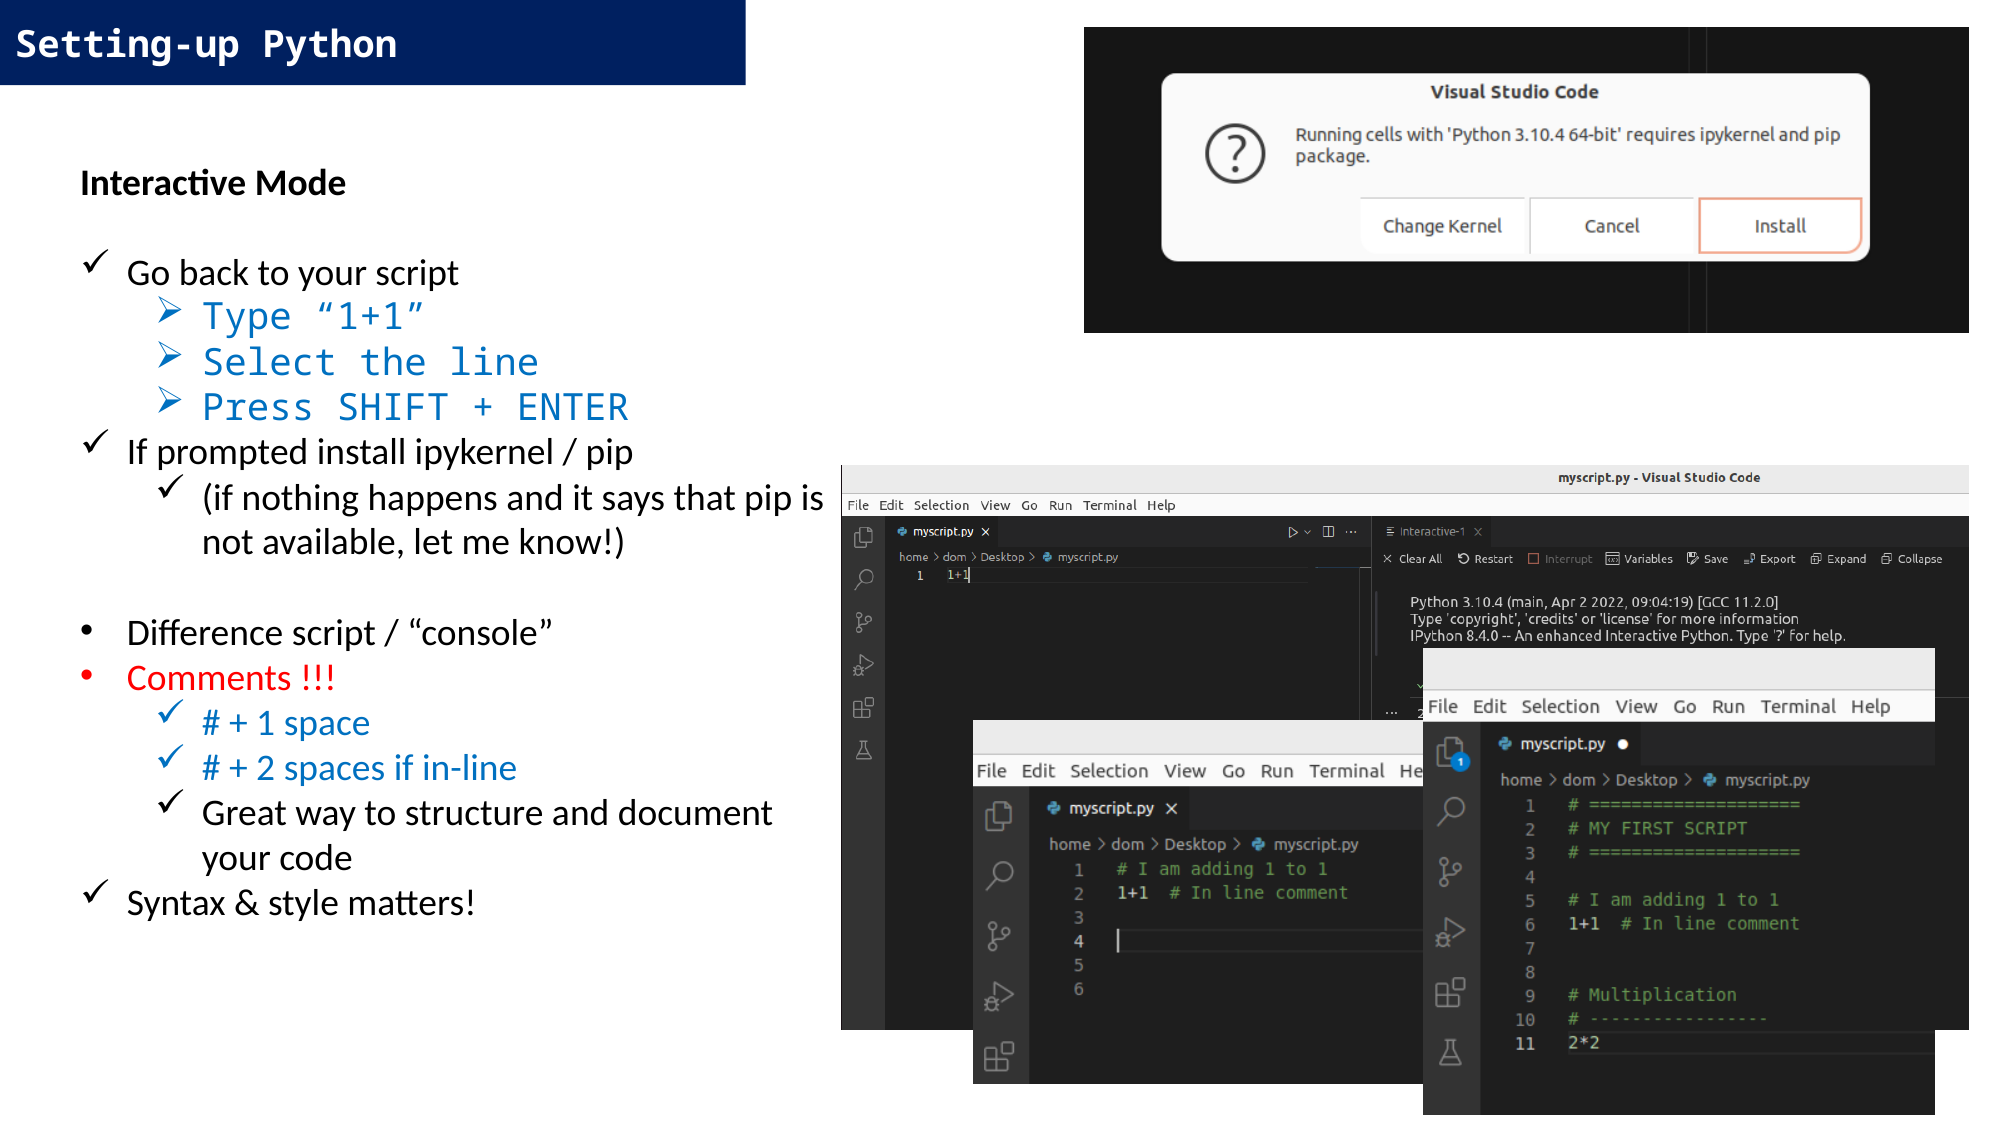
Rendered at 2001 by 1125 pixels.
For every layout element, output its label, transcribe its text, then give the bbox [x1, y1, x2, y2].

text_box Setting-up Python [0, 0, 746, 86]
picture [841, 465, 1969, 1115]
picture [1084, 27, 1969, 333]
text_box Interactive Mode Go back to your script Type “1+1” Select the line Press SHIFT + ENTER If prompted install ipykernel / pip (if nothing happens and it says that pip is not available, let me know!) Difference script / “console” Comments !!! # + 1 space # + 2 spaces if in-line Great way to structure and document your code Syntax & style matters! [65, 118, 842, 1007]
